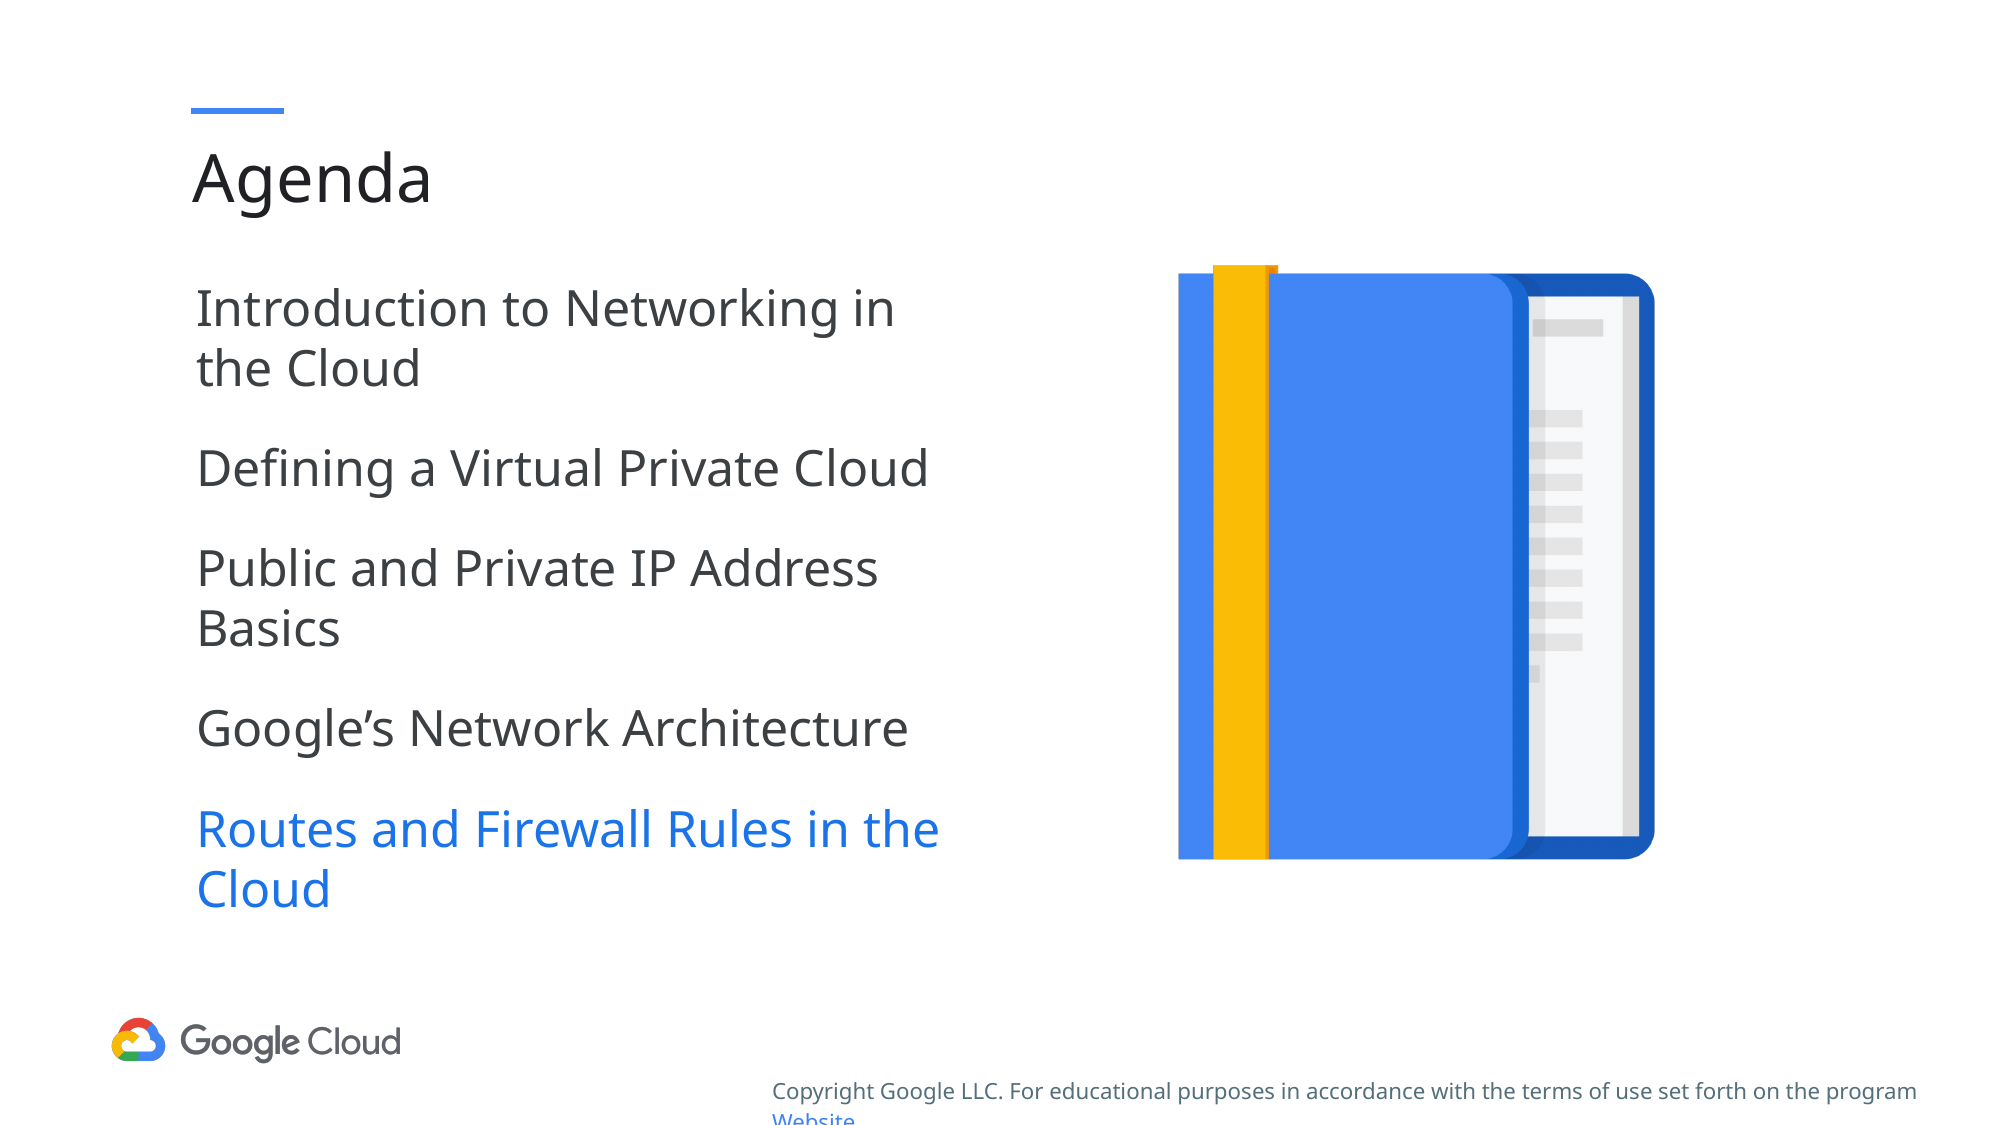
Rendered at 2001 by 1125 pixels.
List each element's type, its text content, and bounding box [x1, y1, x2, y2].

picture [110, 1012, 401, 1068]
picture [1106, 252, 1726, 872]
list Introduction to Networking in the Cloud Defining a Virtual Private Cloud Public and Private IP Address Basics Google’s Network Architecture Routes and Firewall Rules in the Cloud [186, 265, 987, 1007]
text_box Copyright Google LLC. For educational purposes in accordance with the terms of use set forth on the program Website. [752, 1052, 1990, 1111]
title Agenda [182, 126, 1002, 251]
